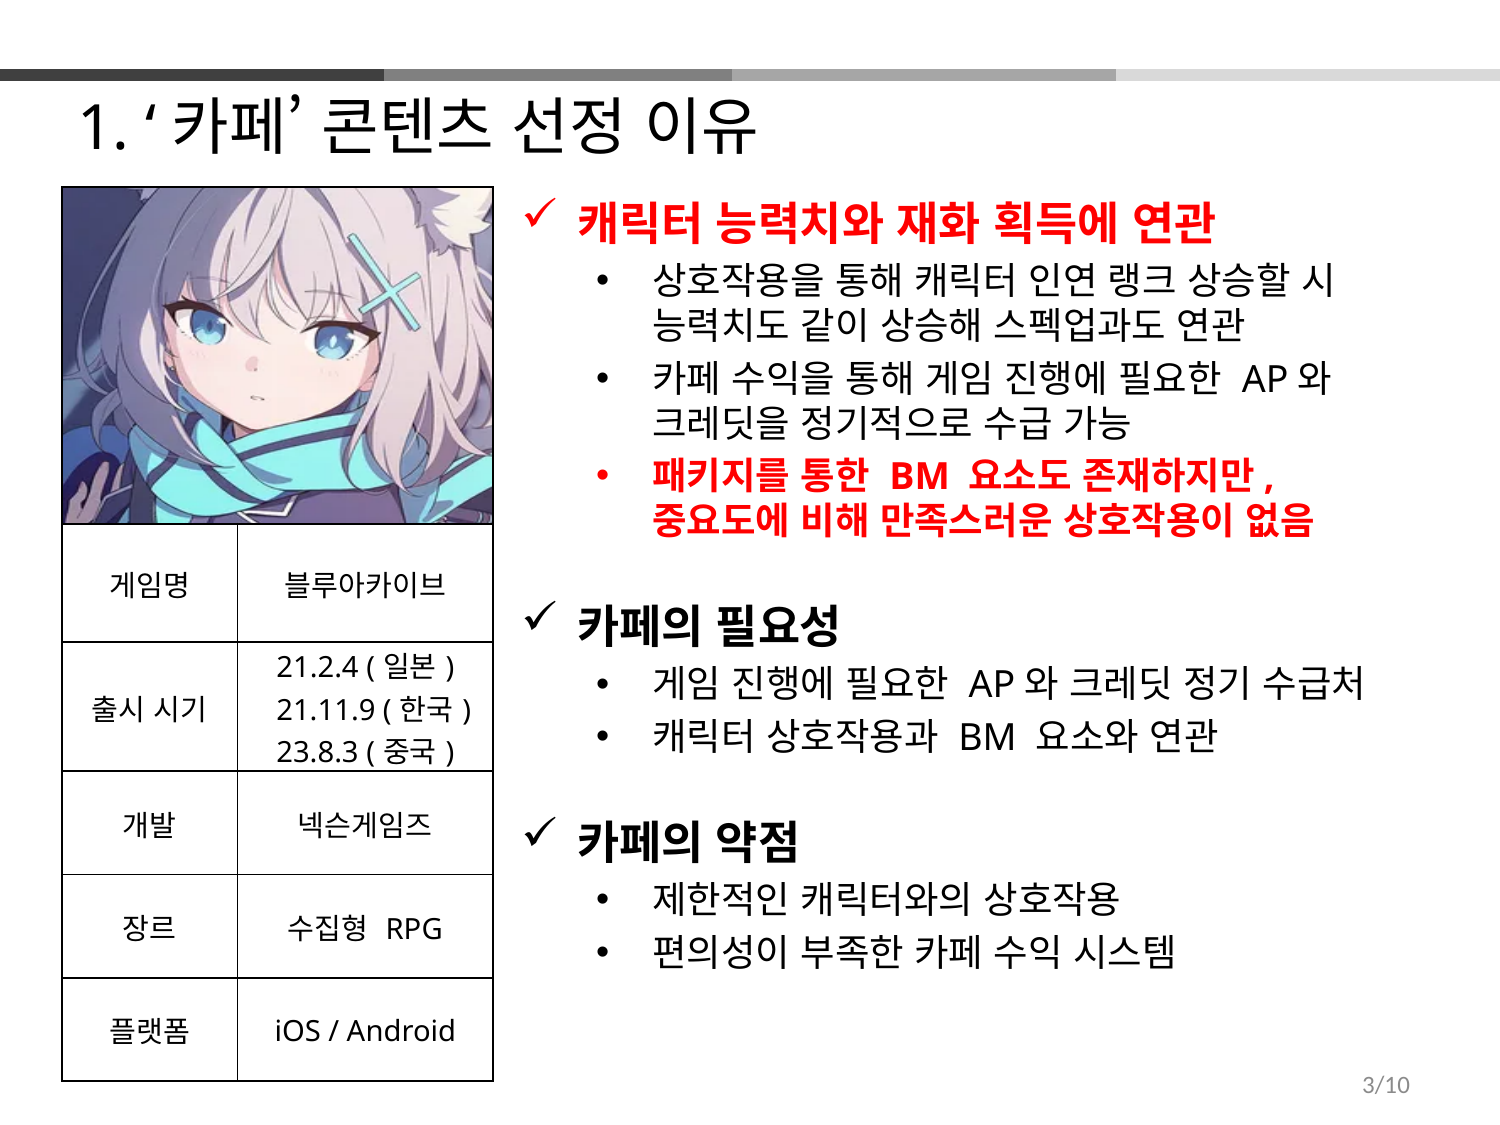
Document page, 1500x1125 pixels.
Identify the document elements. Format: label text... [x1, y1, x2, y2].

table_cell iOS / Android [238, 979, 492, 1080]
table_cell 개발 [63, 772, 237, 874]
table_cell 넥슨게임즈 [238, 772, 492, 874]
text_box 캐릭터 능력치와 재화 획득에 연관 상호작용을 통해 캐릭터 인연 랭크 상승할 시 능력치도 같이 상승해 스펙업과도 연관 카페 수익을 통해 게임 진행에 필요한 AP와 크레딧을 정기적으로 수급 가능 패키지를 통한 BM 요소도 존재하지만, 중요도에 비해 만족스러운 상호작용이 없음 카페의 필요성 게임 진행에 필요한 AP와 크레딧 정기 수급처 캐릭터 상호작용과 BM 요소와 연관 카페의 약점 제한적인 캐릭터와의 상호작용 편의성이 부족한 카페 수익 시스템 [506, 187, 1438, 1062]
table_cell 21.2.4 (일본) 21.11.9 (한국) 23.8.3 (중국) [238, 643, 492, 770]
table_header [63, 188, 492, 523]
table_cell 장르 [63, 875, 237, 977]
table_cell 플랫폼 [63, 979, 237, 1080]
table_cell 수집형 RPG [238, 875, 492, 977]
text_box 1. ‘카페’ 콘텐츠 선정 이유 [62, 87, 1413, 163]
table_cell 출시 시기 [63, 643, 237, 770]
table_cell 게임명 [63, 525, 237, 641]
table_cell 블루아카이브 [238, 525, 492, 641]
text_box 3/10 [1074, 1062, 1425, 1107]
